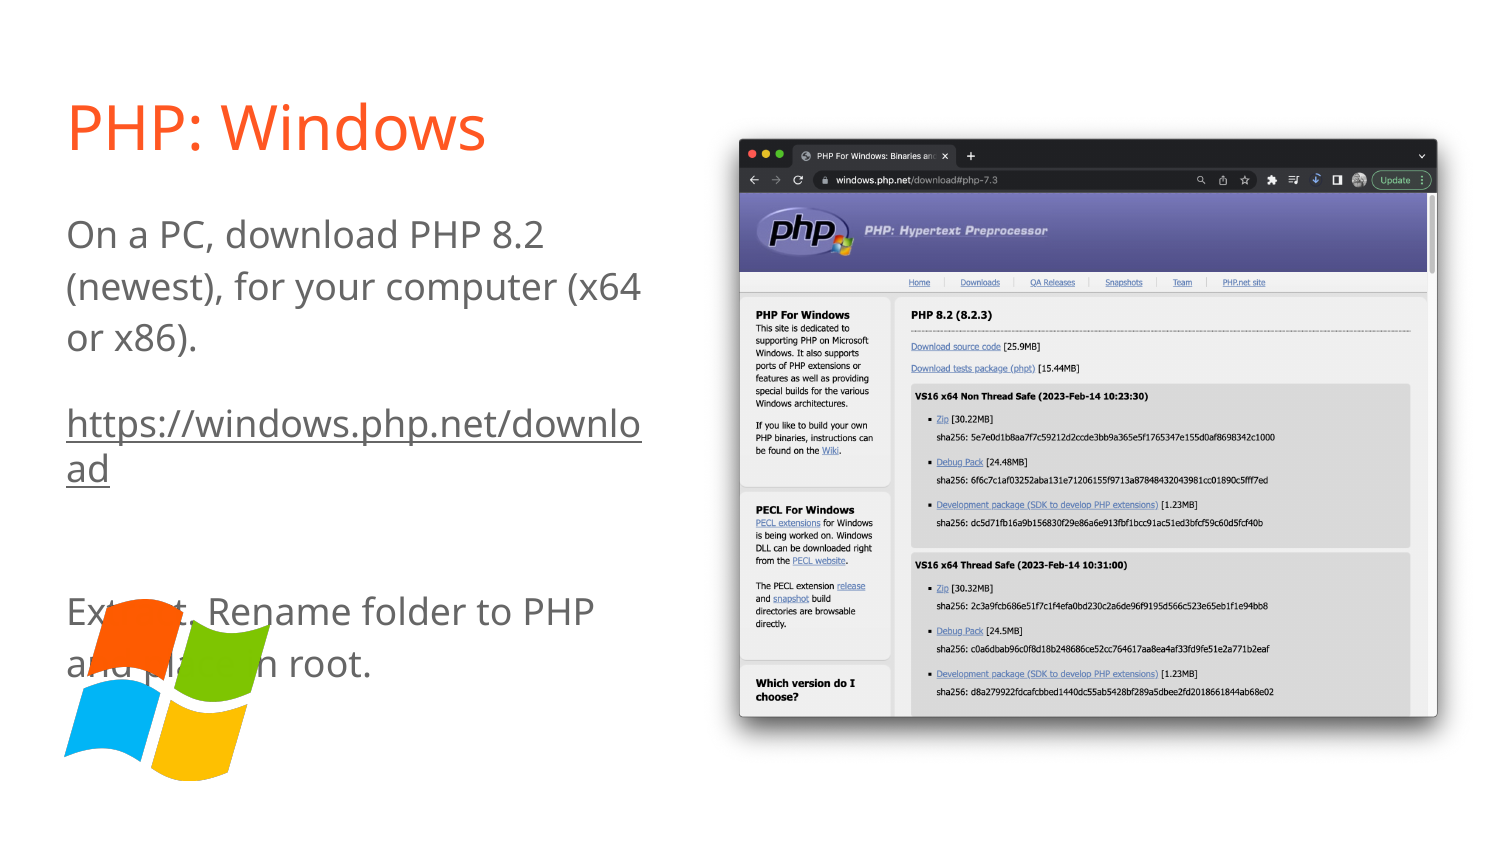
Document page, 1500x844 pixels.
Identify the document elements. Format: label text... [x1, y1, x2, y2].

title PHP: Windows [51, 72, 1449, 167]
picture [64, 599, 271, 781]
picture [701, 113, 1476, 768]
list On a PC, download PHP 8.2 (newest), for your computer (x64 or x86). https://windows.php.net/download Extract. Rename folder to PHP and place in root. [51, 189, 677, 750]
